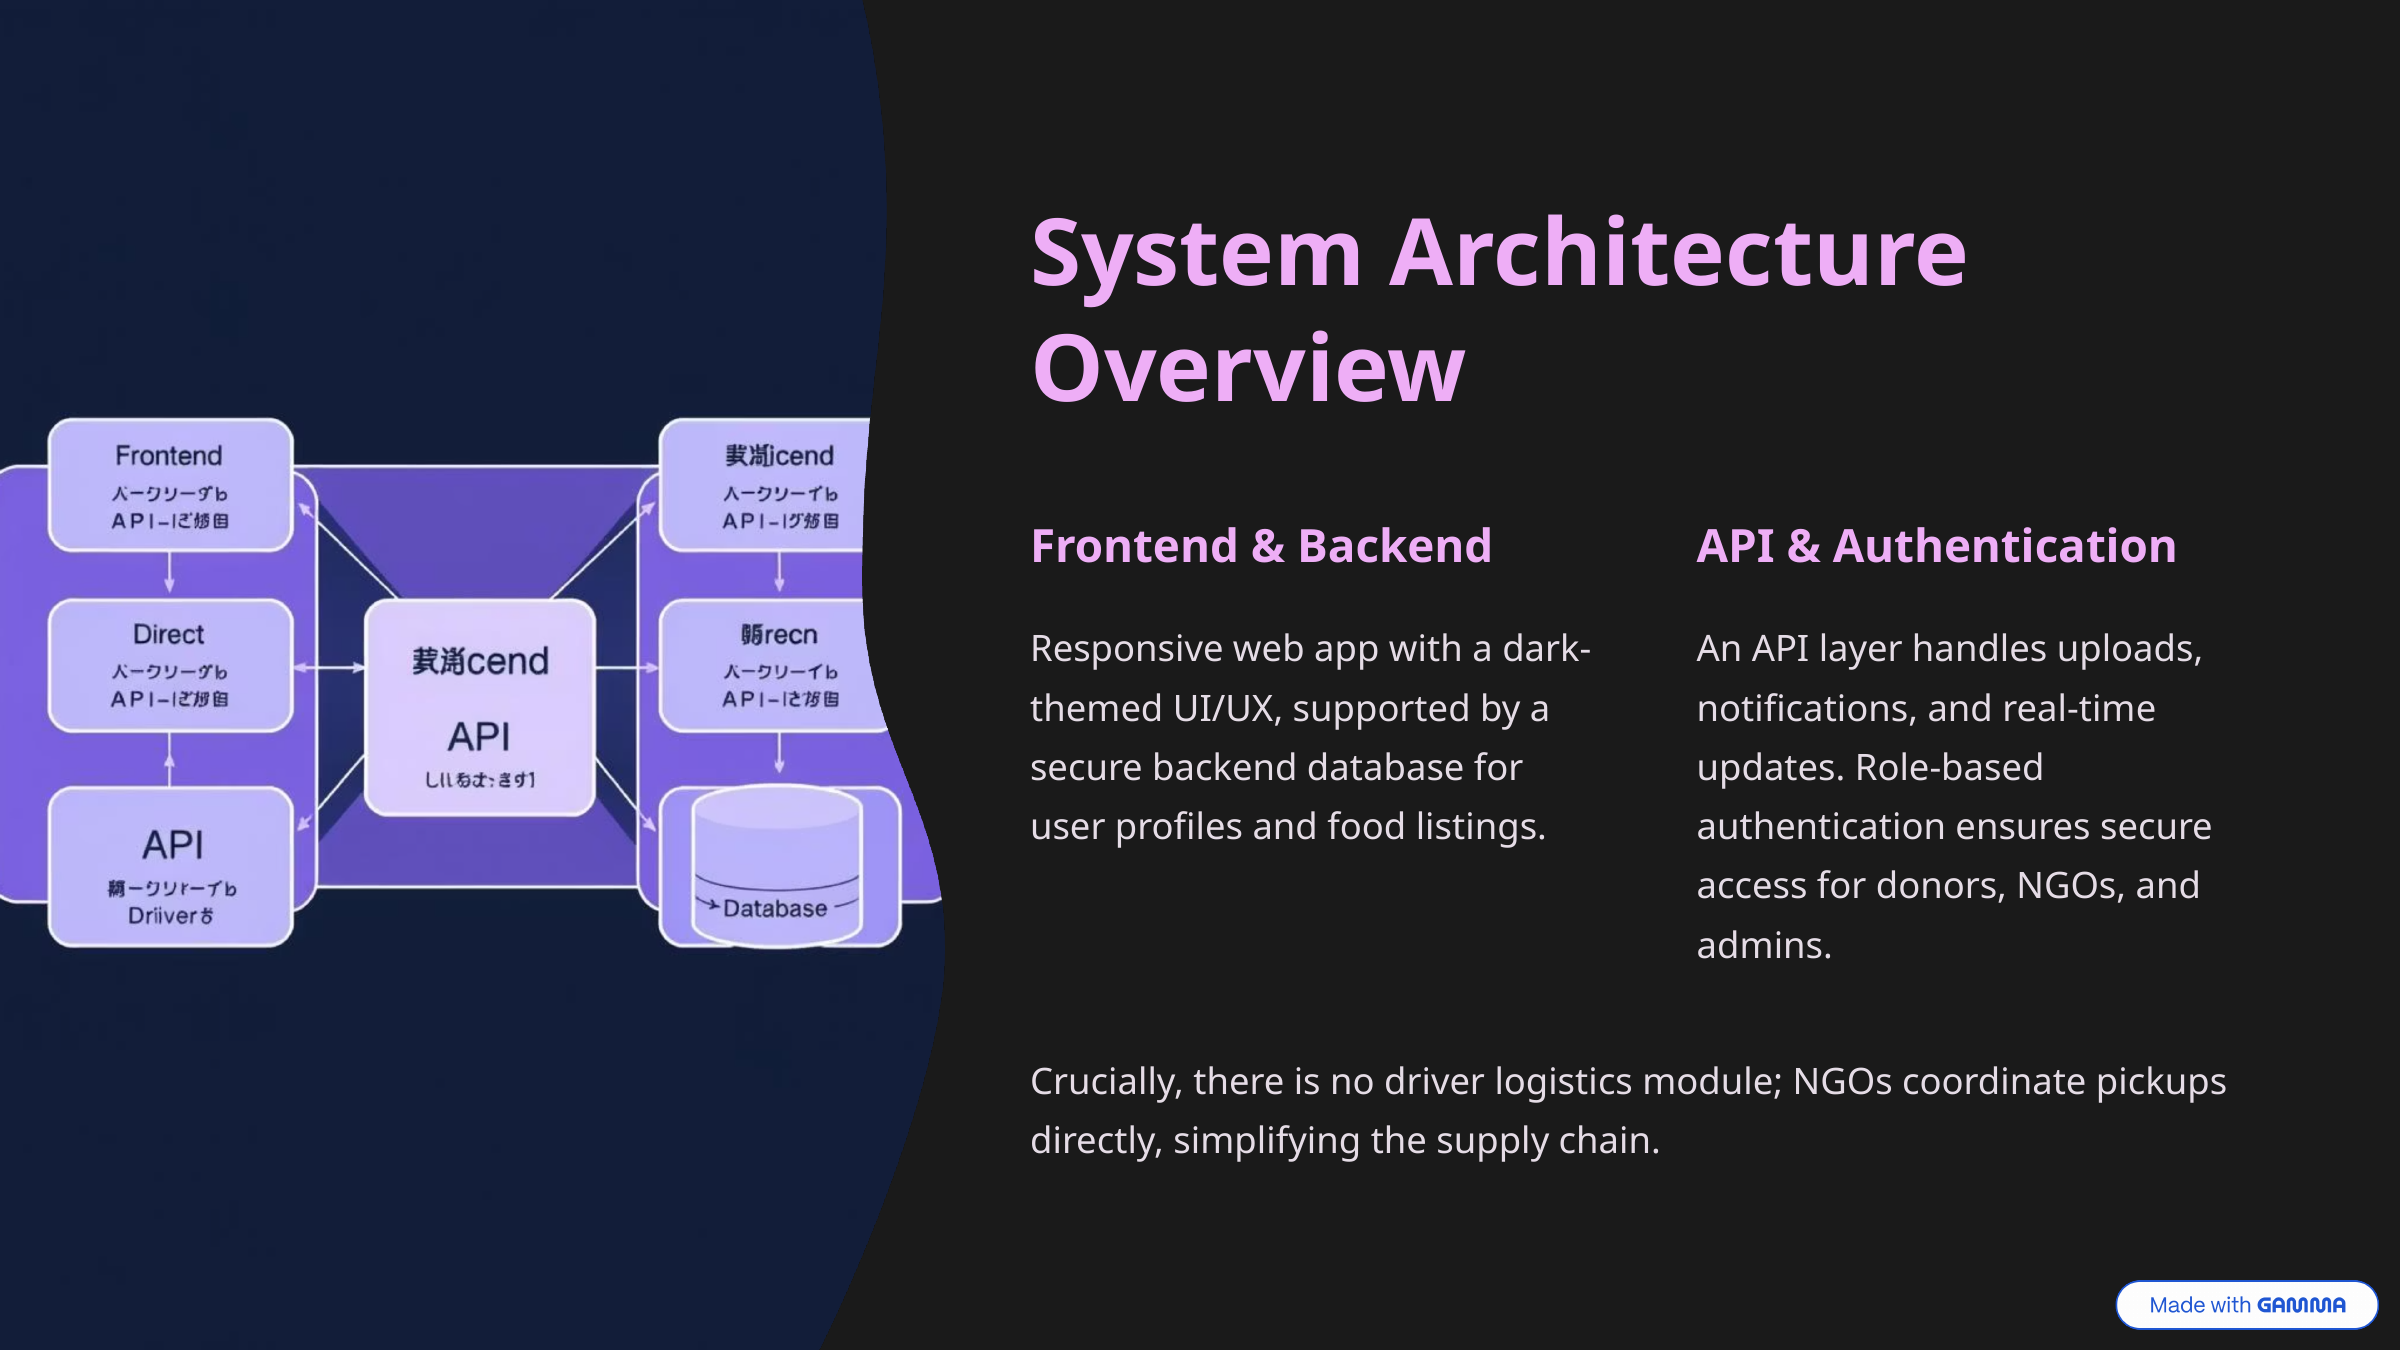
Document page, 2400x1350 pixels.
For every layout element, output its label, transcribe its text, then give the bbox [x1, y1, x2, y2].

text_box Crucially, there is no driver logistics module; NGOs coordinate pickups directly, simplifying the supply chain. [1030, 1042, 2270, 1162]
text_box System Architecture Overview [1030, 188, 2270, 422]
picture [2106, 1271, 2389, 1339]
picture [0, 0, 945, 1350]
text_box An API layer handles uploads, notifications, and real-time updates. Role-based authentication ensures secure access for donors, NGOs, and admins. [1696, 609, 2271, 967]
text_box API & Authentication [1696, 514, 2175, 573]
text_box Frontend & Backend [1030, 514, 1500, 573]
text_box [2121, 1286, 2379, 1326]
text_box Responsive web app with a dark-themed UI/UX, supported by a secure backend database for user profiles and food listings. [1030, 609, 1605, 908]
